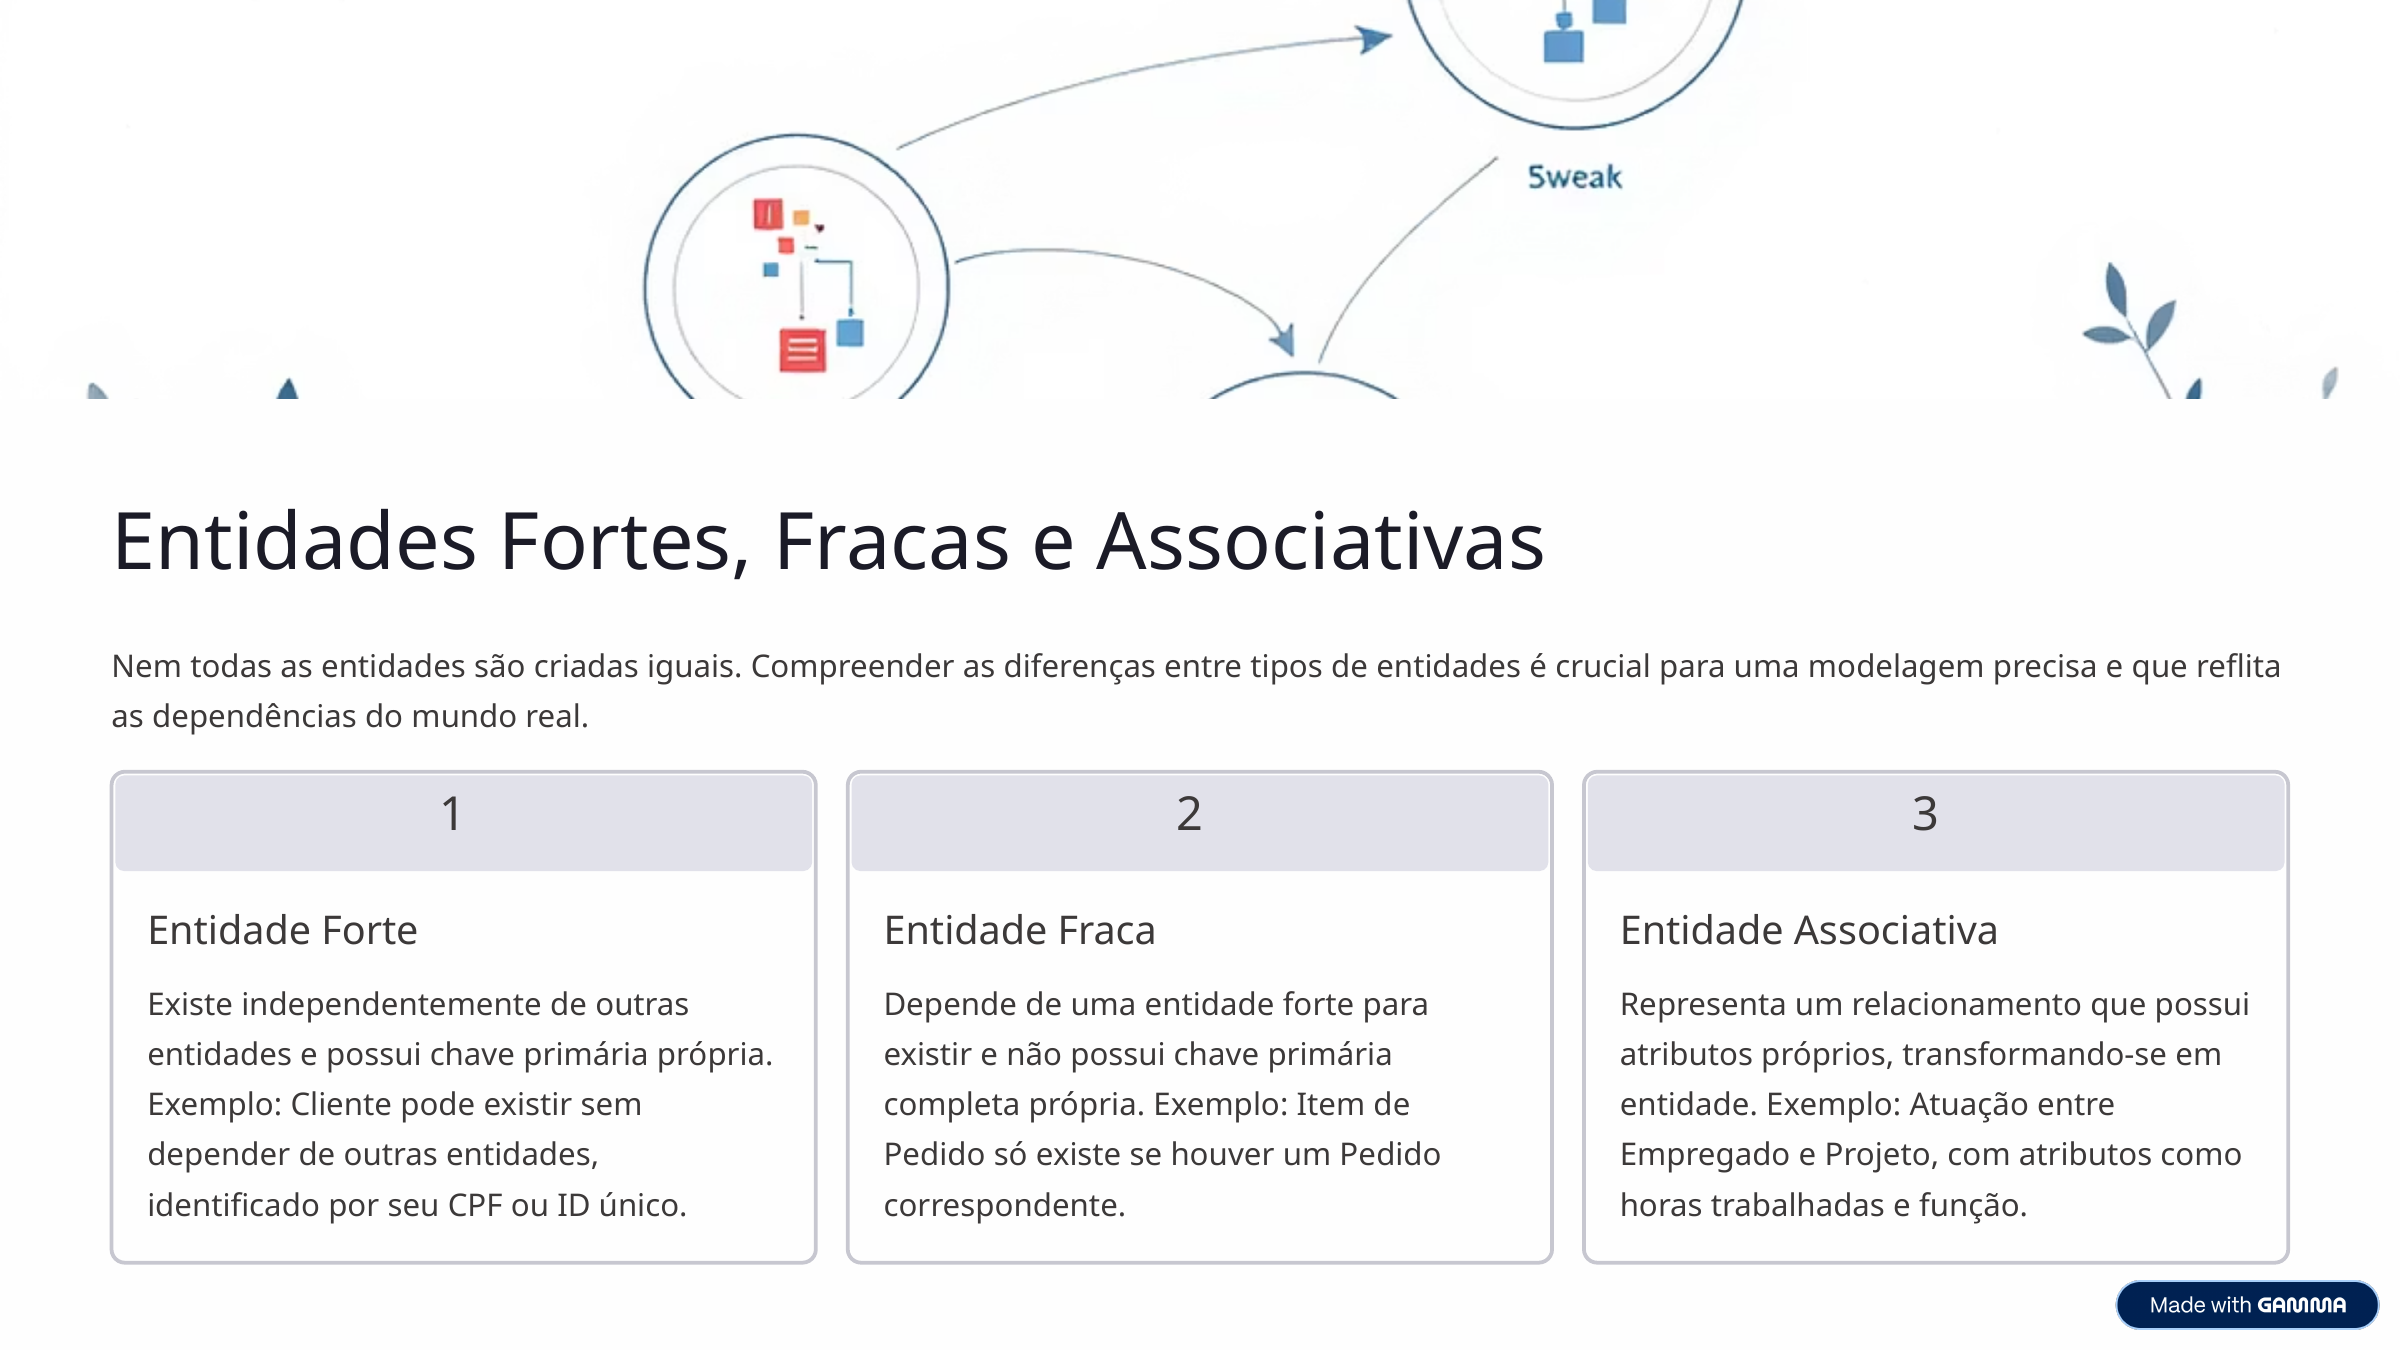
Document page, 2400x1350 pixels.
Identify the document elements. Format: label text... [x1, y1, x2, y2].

text_box 3 [1912, 792, 1960, 853]
text_box [851, 775, 1549, 872]
text_box Entidade Forte [147, 903, 546, 953]
text_box Entidade Fraca [883, 903, 1283, 953]
text_box [115, 775, 813, 872]
text_box [1587, 775, 2285, 872]
text_box 2 [1176, 792, 1224, 853]
text_box Existe independentemente de outras entidades e possui chave primária própria. Exemplo: Cliente pode existir sem depender de outras entidades, identificado por seu CPF ou ID único. [147, 972, 781, 1228]
text_box [847, 771, 1553, 1263]
text_box [1583, 771, 2289, 1263]
text_box Entidades Fortes, Fracas e Associativas [111, 486, 1543, 586]
picture [2106, 1271, 2389, 1339]
text_box Representa um relacionamento que possui atributos próprios, transformando-se em entidade. Exemplo: Atuação entre Empregado e Projeto, com atributos como horas trabalhadas e função. [1619, 972, 2253, 1228]
picture [0, 0, 2400, 399]
text_box Depende de uma entidade forte para existir e não possui chave primária completa própria. Exemplo: Item de Pedido só existe se houver um Pedido correspondente. [883, 972, 1517, 1177]
text_box [111, 771, 816, 1263]
text_box Nem todas as entidades são criadas iguais. Compreender as diferenças entre tipos de entidades é crucial para uma modelagem precisa e que reflita as dependências do mundo real. [111, 633, 2289, 736]
text_box Entidade Associativa [1619, 903, 2019, 953]
text_box 1 [439, 792, 488, 853]
